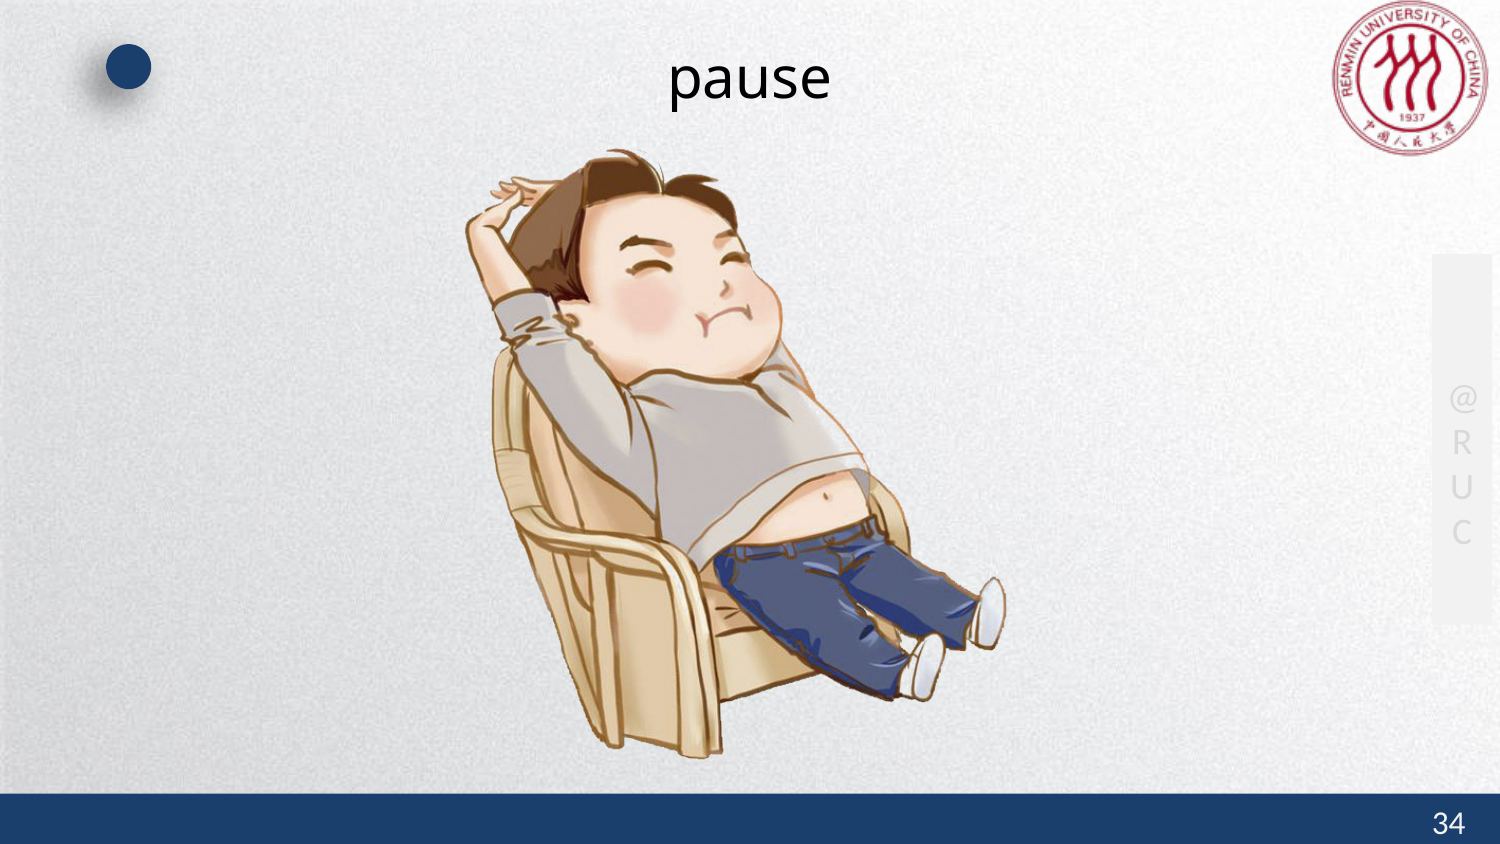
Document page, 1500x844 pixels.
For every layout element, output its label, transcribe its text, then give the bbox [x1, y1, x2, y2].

title pause [75, 33, 1425, 116]
picture [0, 0, 1500, 793]
